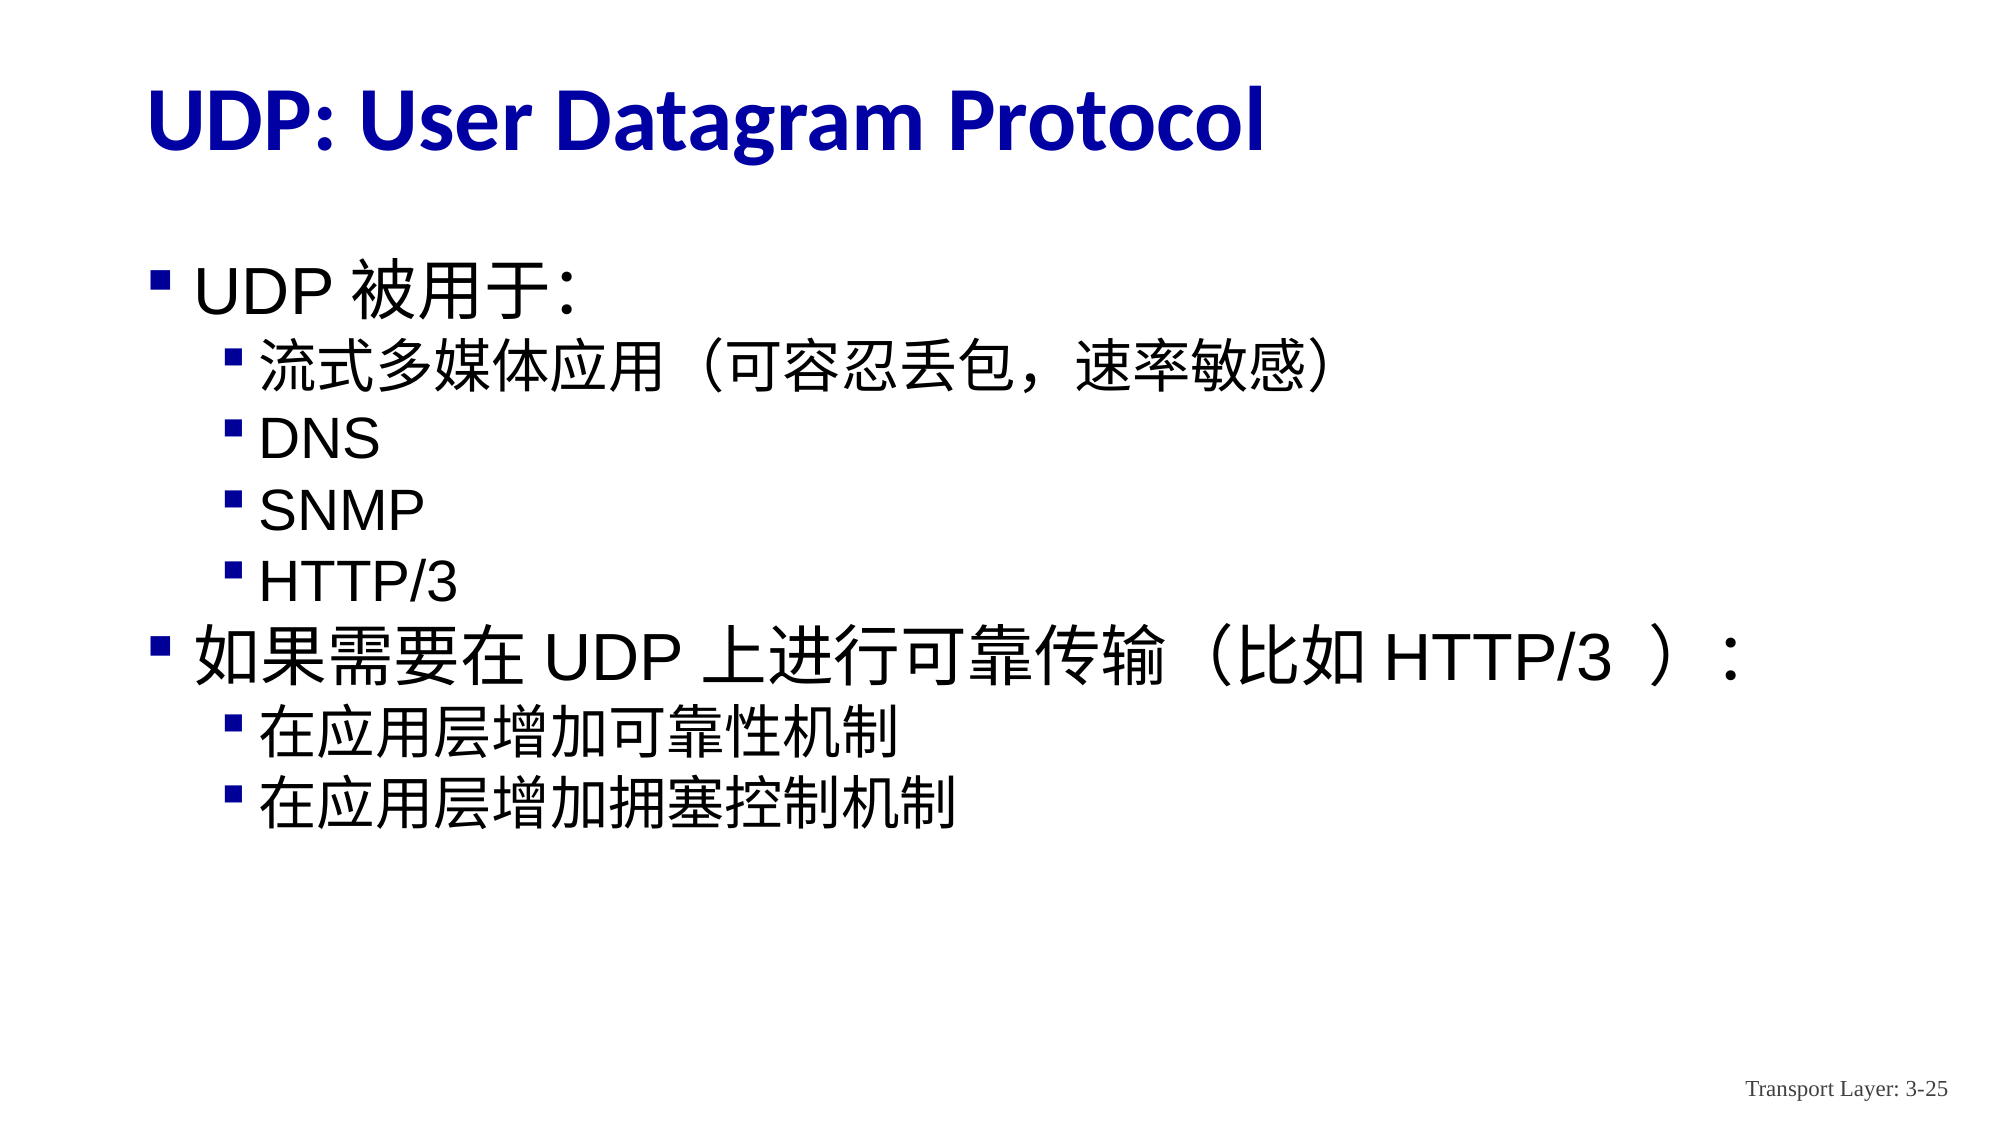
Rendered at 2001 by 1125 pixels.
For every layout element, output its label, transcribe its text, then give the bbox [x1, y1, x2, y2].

slide_number Transport Layer: 3- [1513, 1056, 1964, 1117]
text_box UDP被用于： 流式多媒体应用（可容忍丢包，速率敏感） DNS SNMP HTTP/3 如果需要在UDP上进行可靠传输（比如HTTP/3 ）： 在应用层增加可靠性机制 在应用层增加拥塞控制机制 [131, 253, 1952, 1055]
title UDP: User Datagram Protocol [131, 47, 1952, 195]
